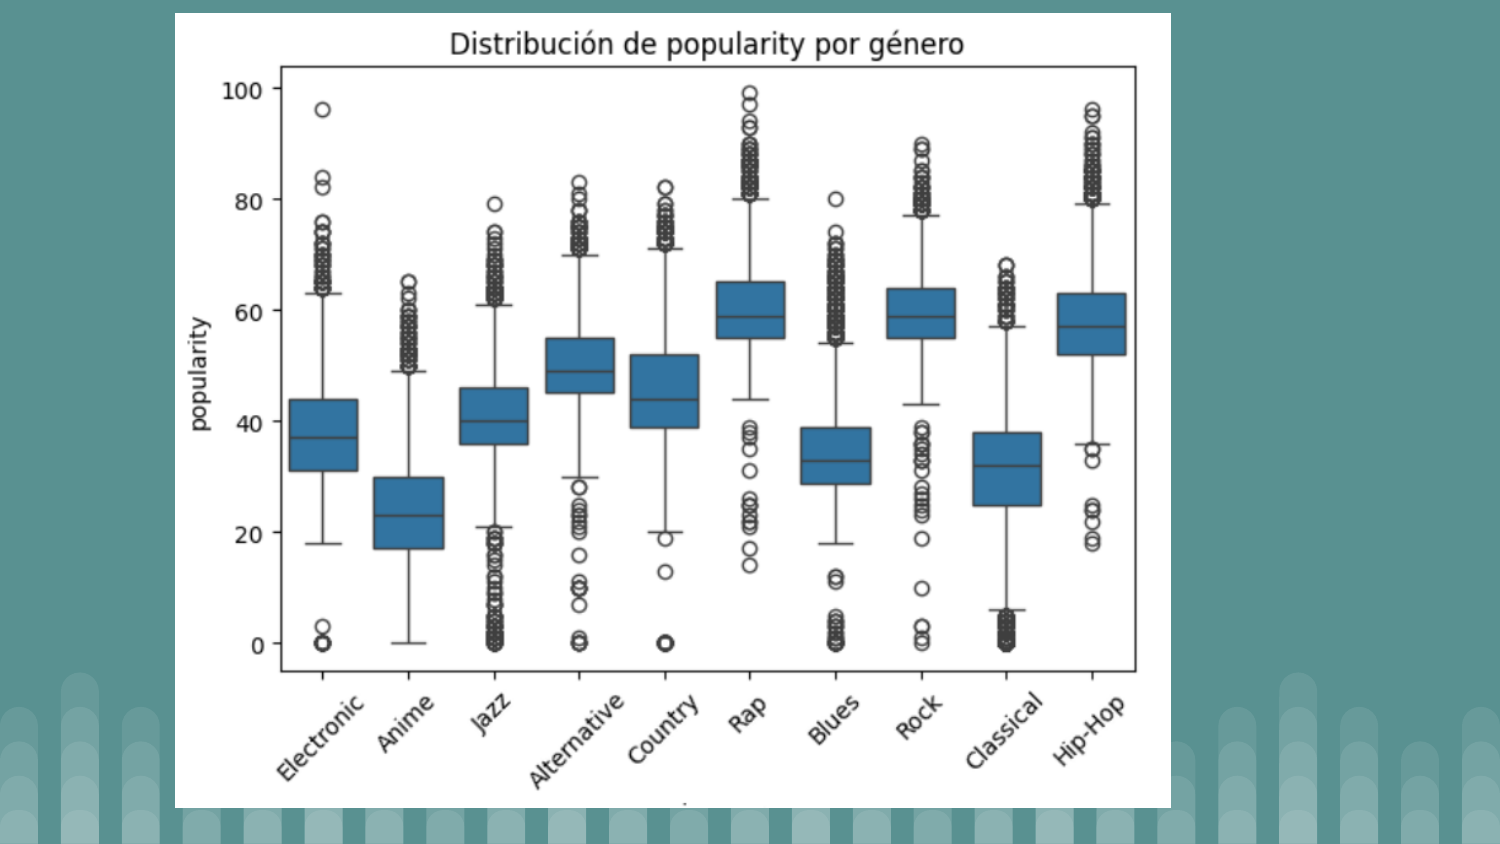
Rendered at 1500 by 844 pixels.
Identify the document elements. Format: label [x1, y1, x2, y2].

picture [175, 13, 1171, 808]
